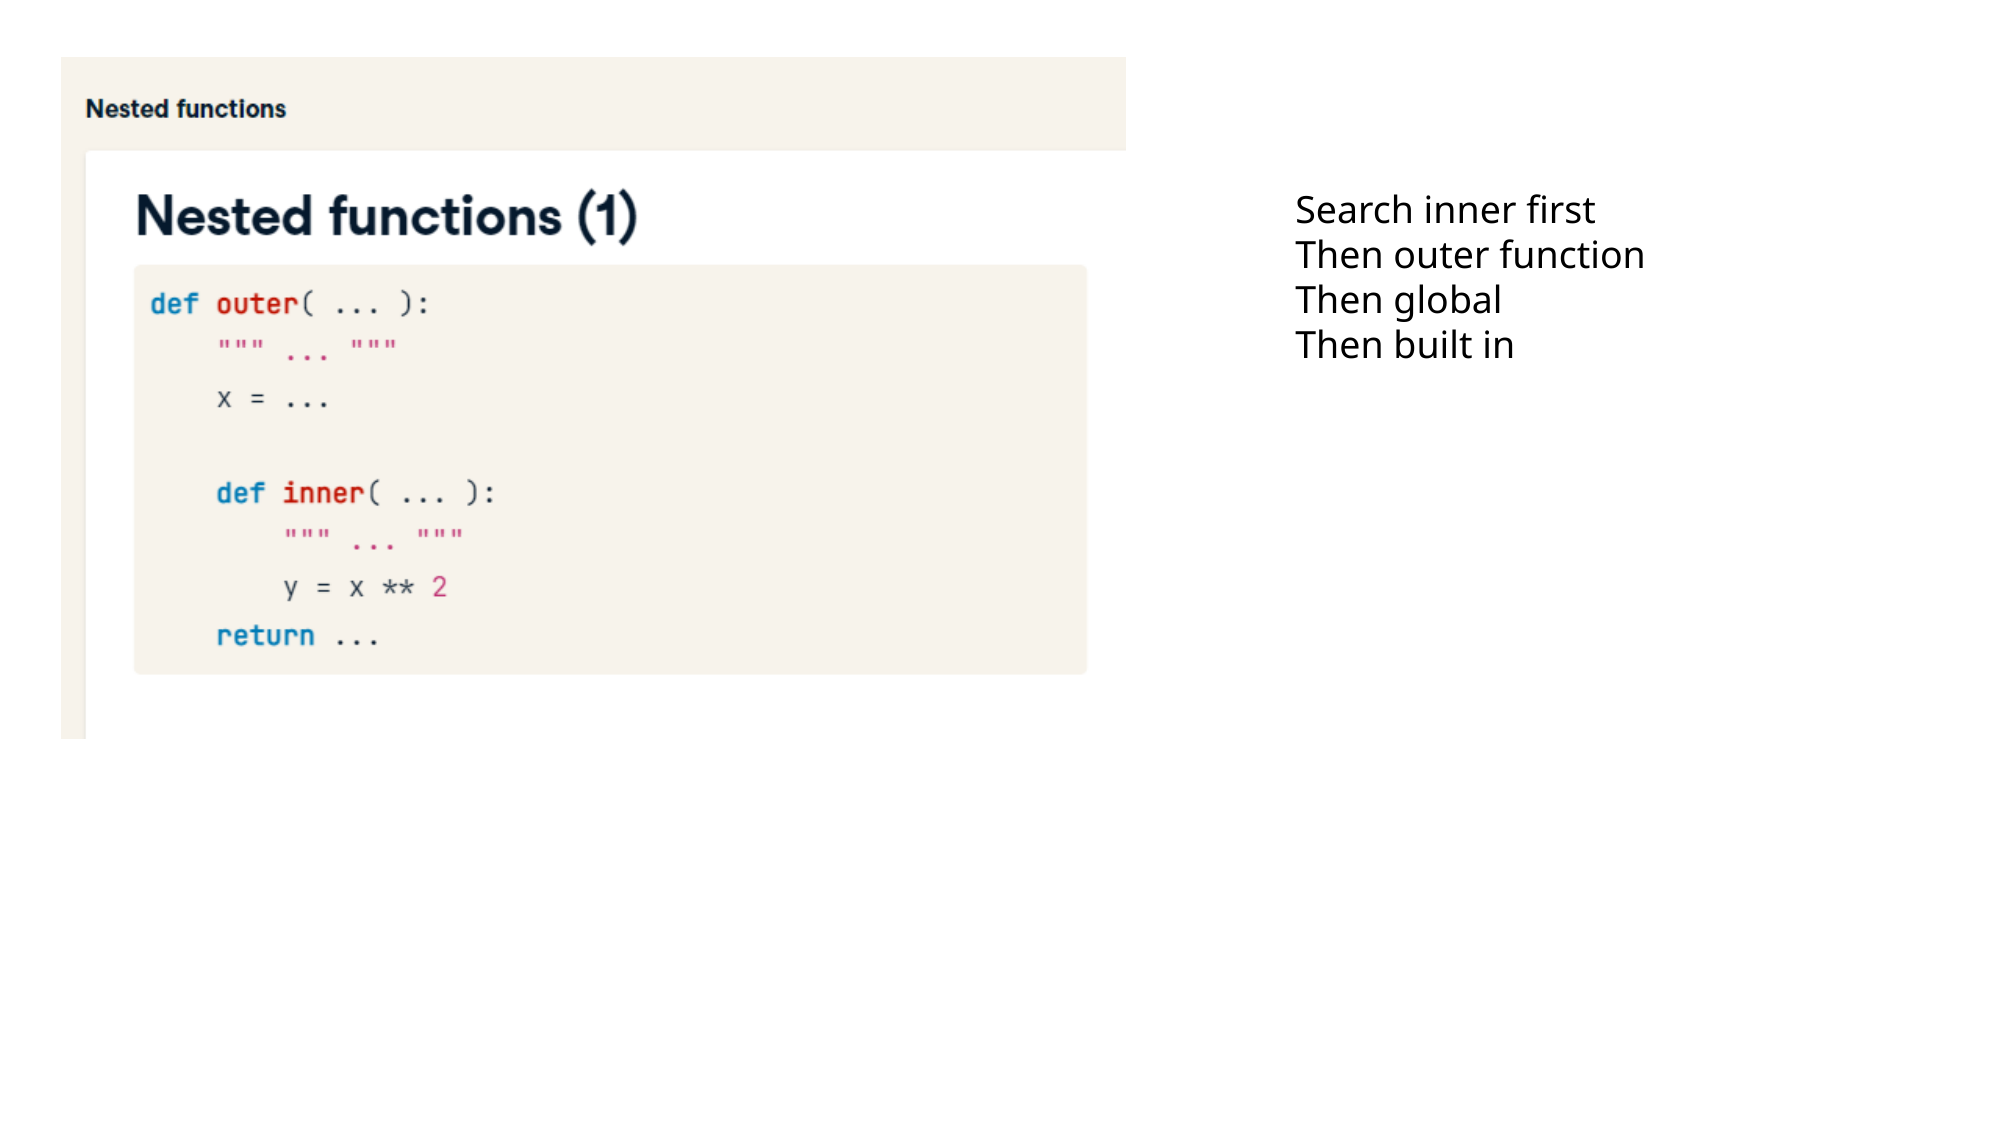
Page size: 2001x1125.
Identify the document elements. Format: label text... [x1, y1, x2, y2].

text_box Search inner first Then outer function Then global Then built in [1280, 178, 1875, 374]
picture [61, 57, 1126, 739]
